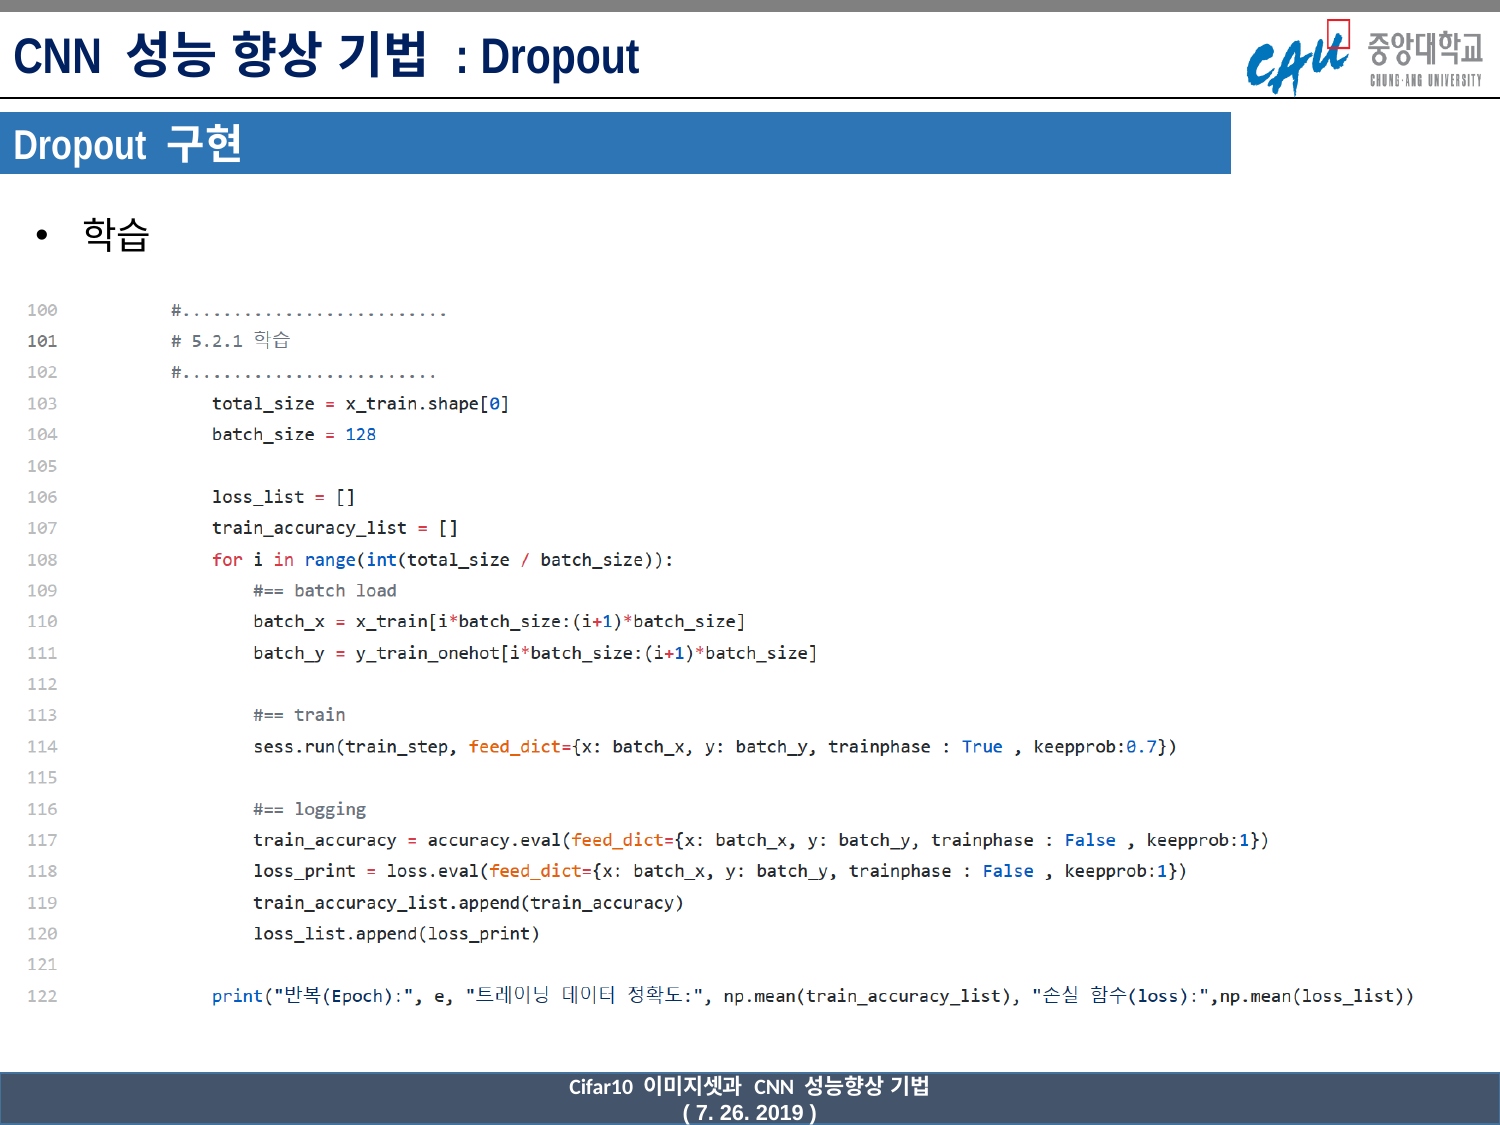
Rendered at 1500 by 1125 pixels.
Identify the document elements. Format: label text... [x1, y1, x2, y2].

picture [0, 295, 1426, 1018]
text_box 학습 [20, 204, 167, 264]
picture [1227, 5, 1500, 110]
text_box Dropout 구현 [0, 112, 1231, 174]
text_box CNN 성능 향상 기법 : Dropout [0, 4, 1173, 103]
